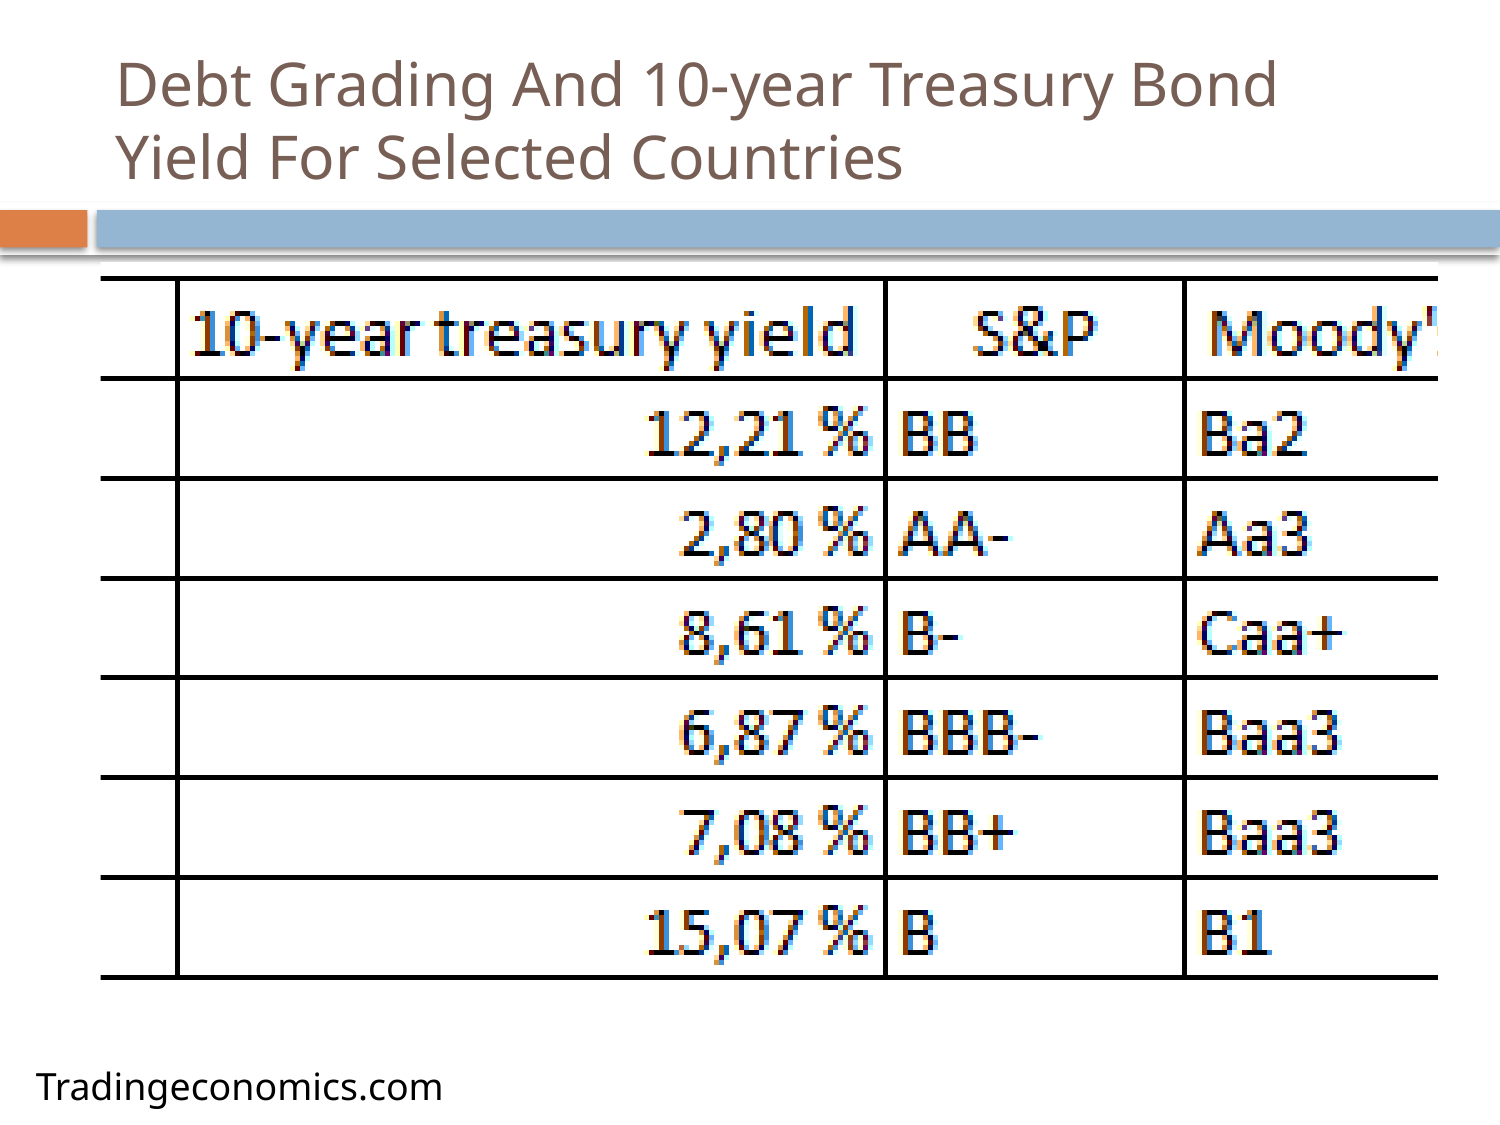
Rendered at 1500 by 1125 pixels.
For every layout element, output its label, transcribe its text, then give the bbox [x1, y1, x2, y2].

title Debt Grading And 10-year Treasury Bond Yield For Selected Countries [100, 37, 1438, 200]
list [100, 262, 1439, 1001]
text_box Tradingeconomics.com [21, 1055, 459, 1116]
